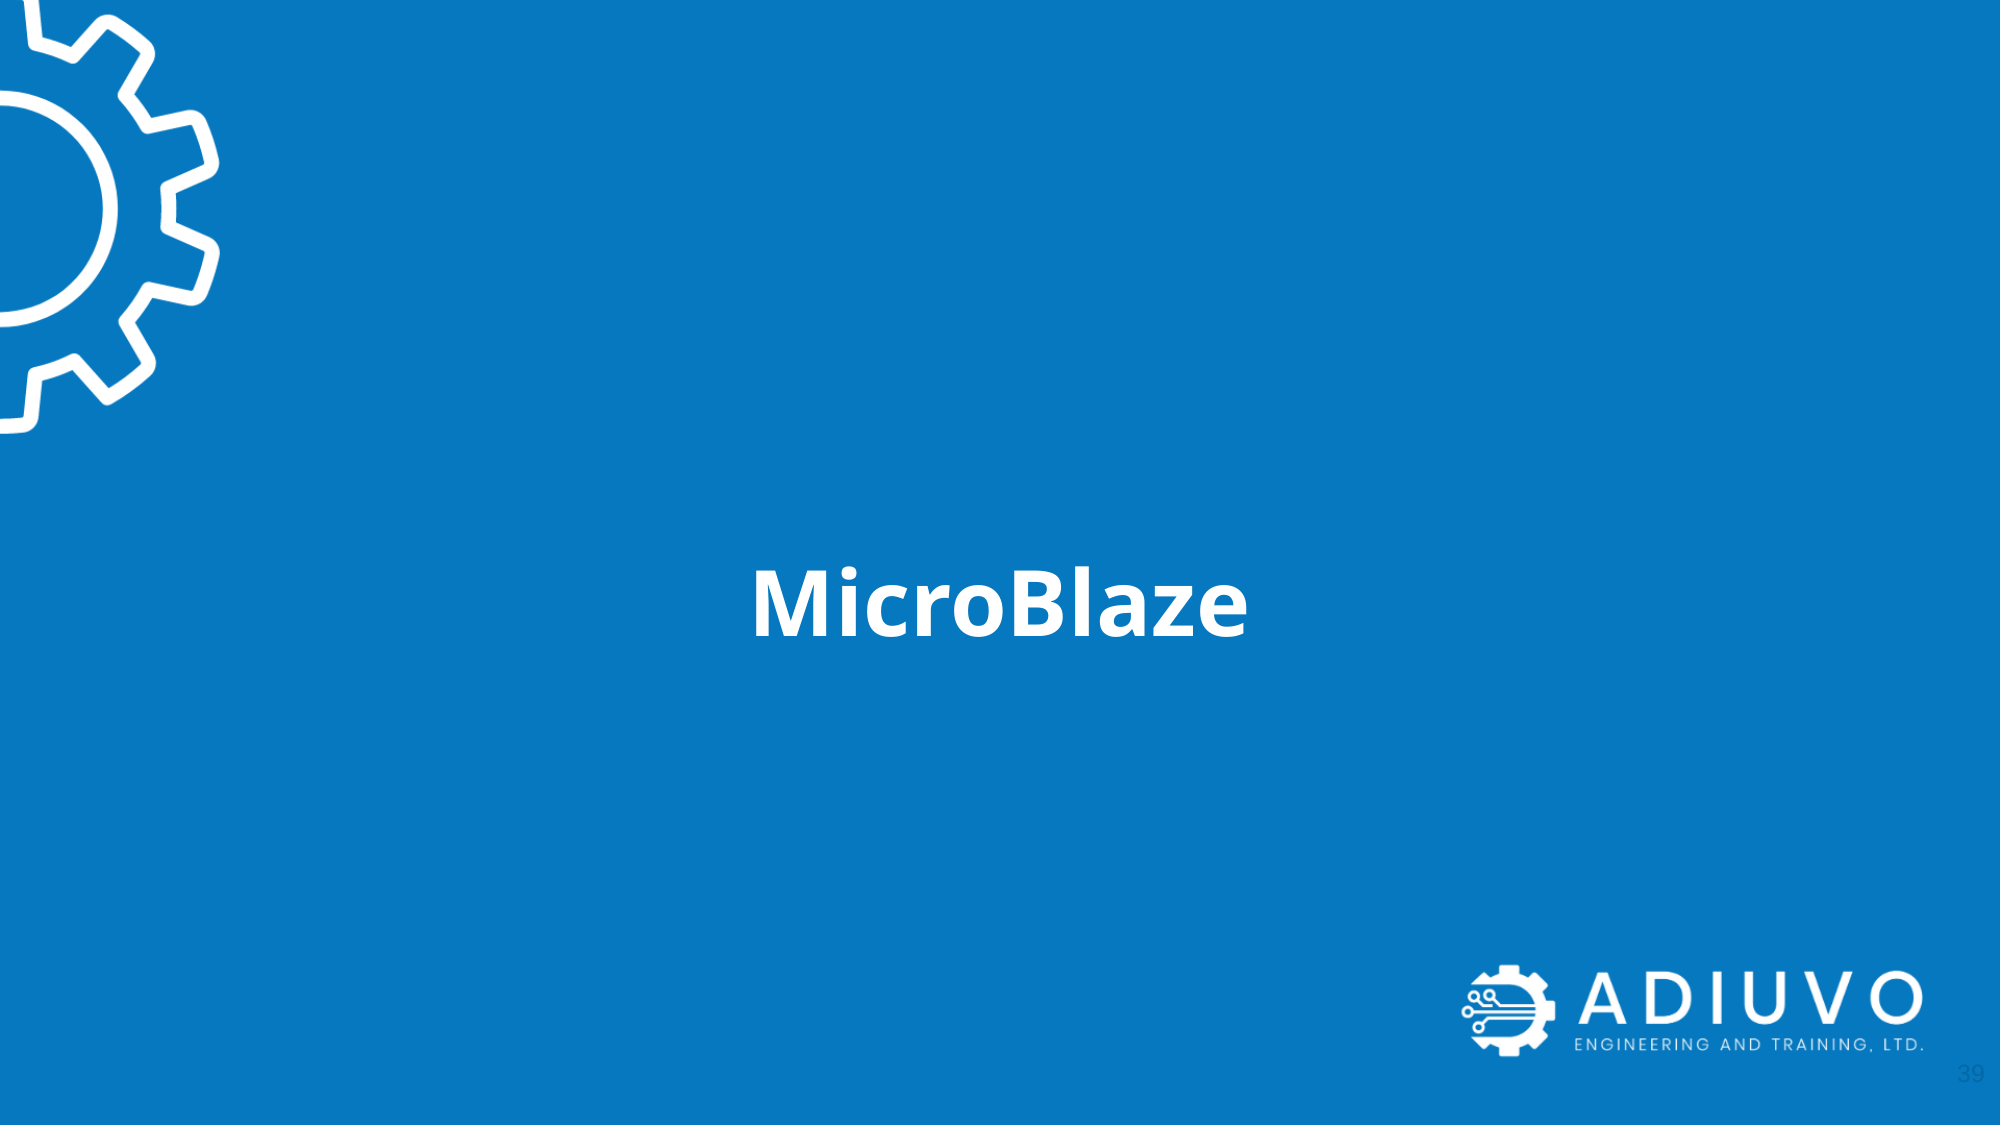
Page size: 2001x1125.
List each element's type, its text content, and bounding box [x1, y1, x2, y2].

picture [0, 0, 2000, 1125]
slide_number 39 [1550, 1042, 2000, 1103]
text_box MicroBlaze [137, 498, 1863, 716]
